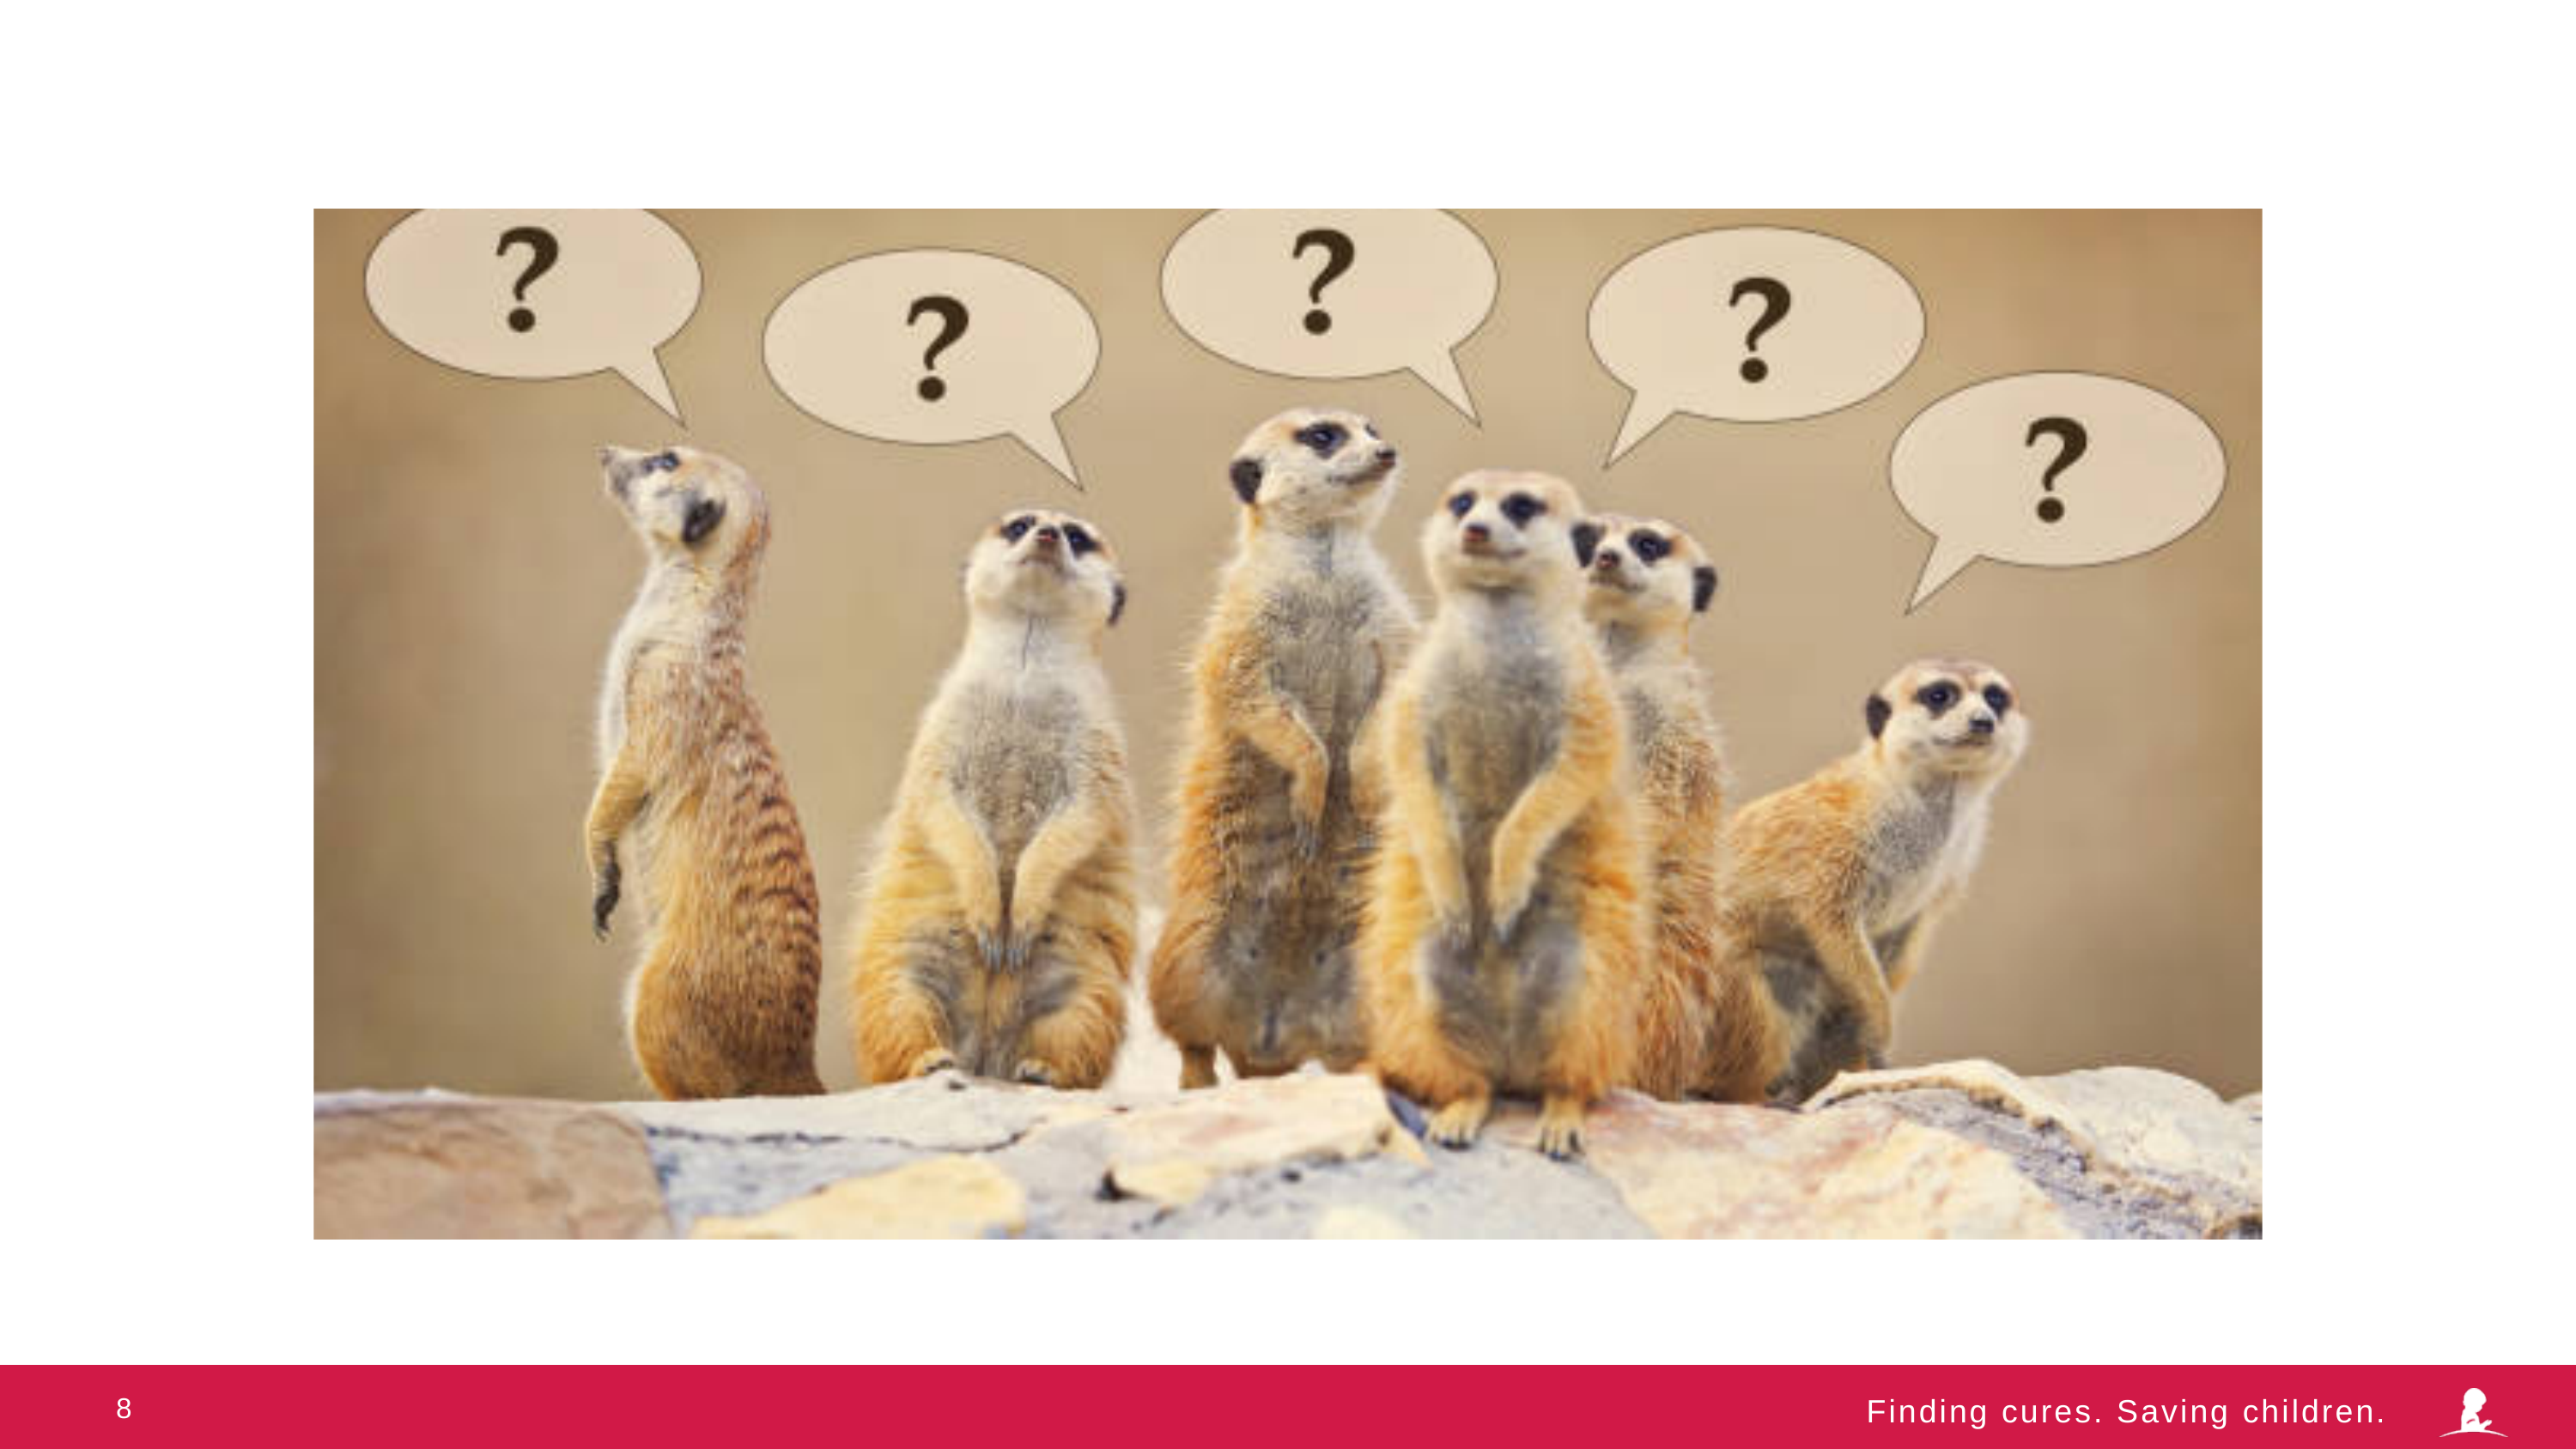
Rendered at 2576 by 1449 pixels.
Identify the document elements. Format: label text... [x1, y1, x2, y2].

slide_number 8 [103, 1368, 179, 1446]
picture [313, 209, 2263, 1240]
